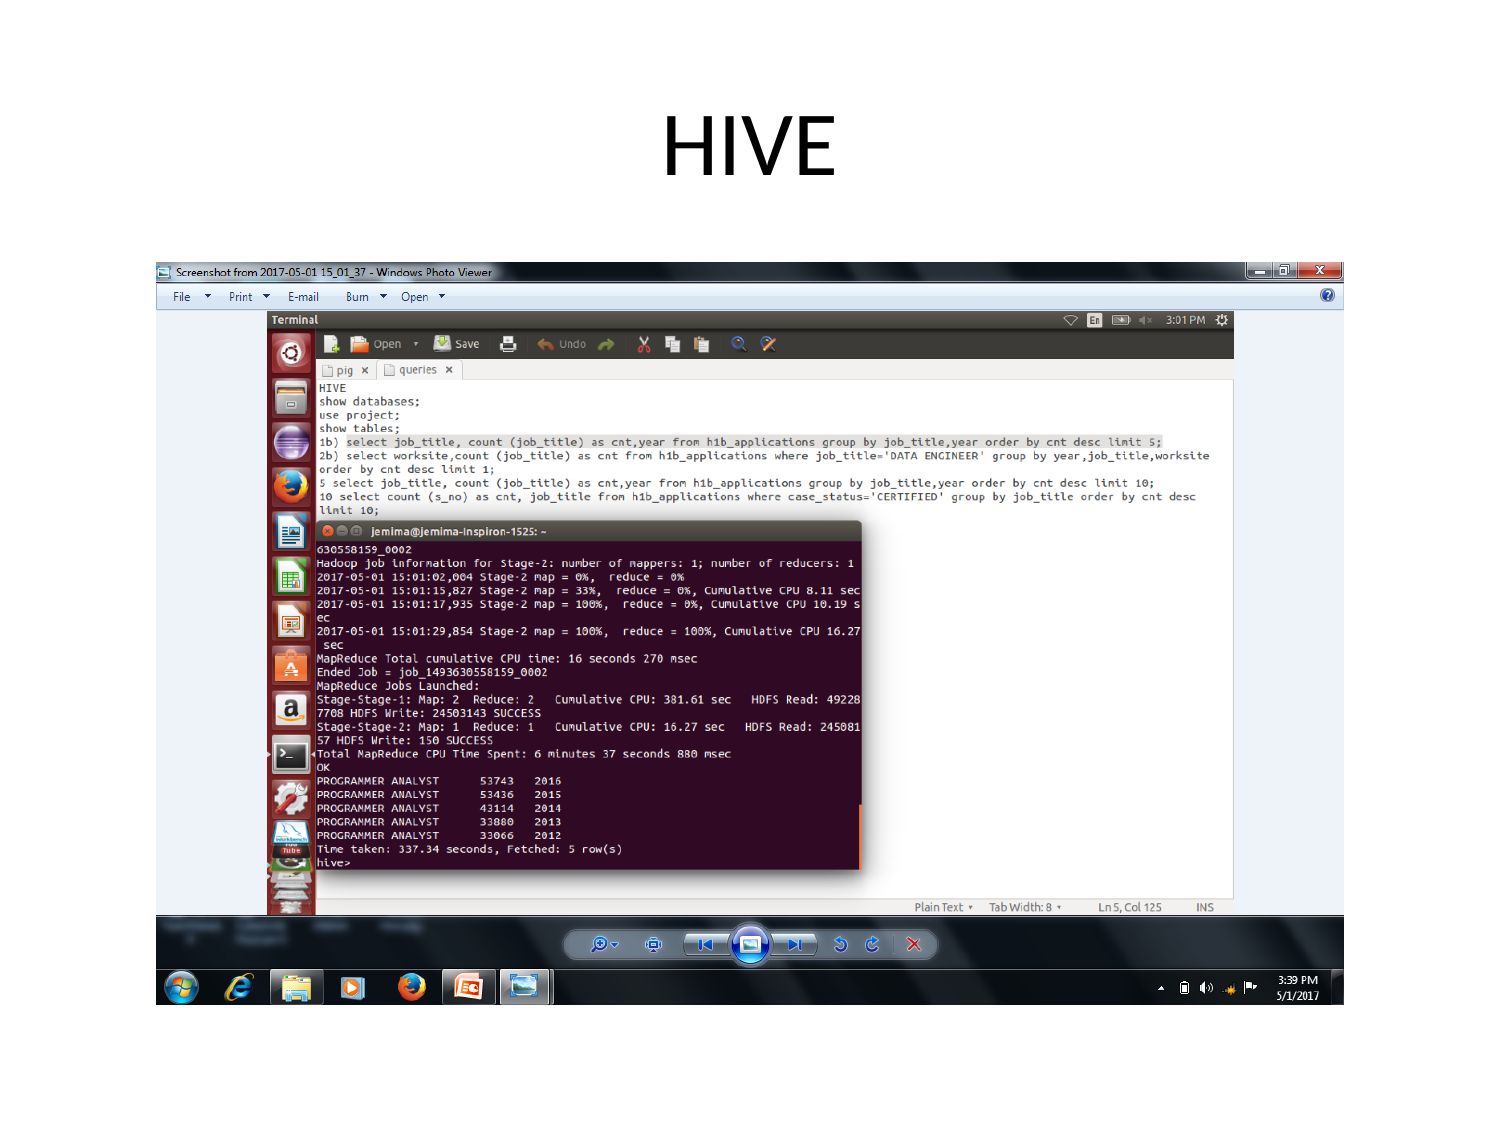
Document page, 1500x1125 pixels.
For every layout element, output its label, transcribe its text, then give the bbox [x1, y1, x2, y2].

title HIVE [75, 45, 1425, 233]
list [155, 262, 1345, 1006]
